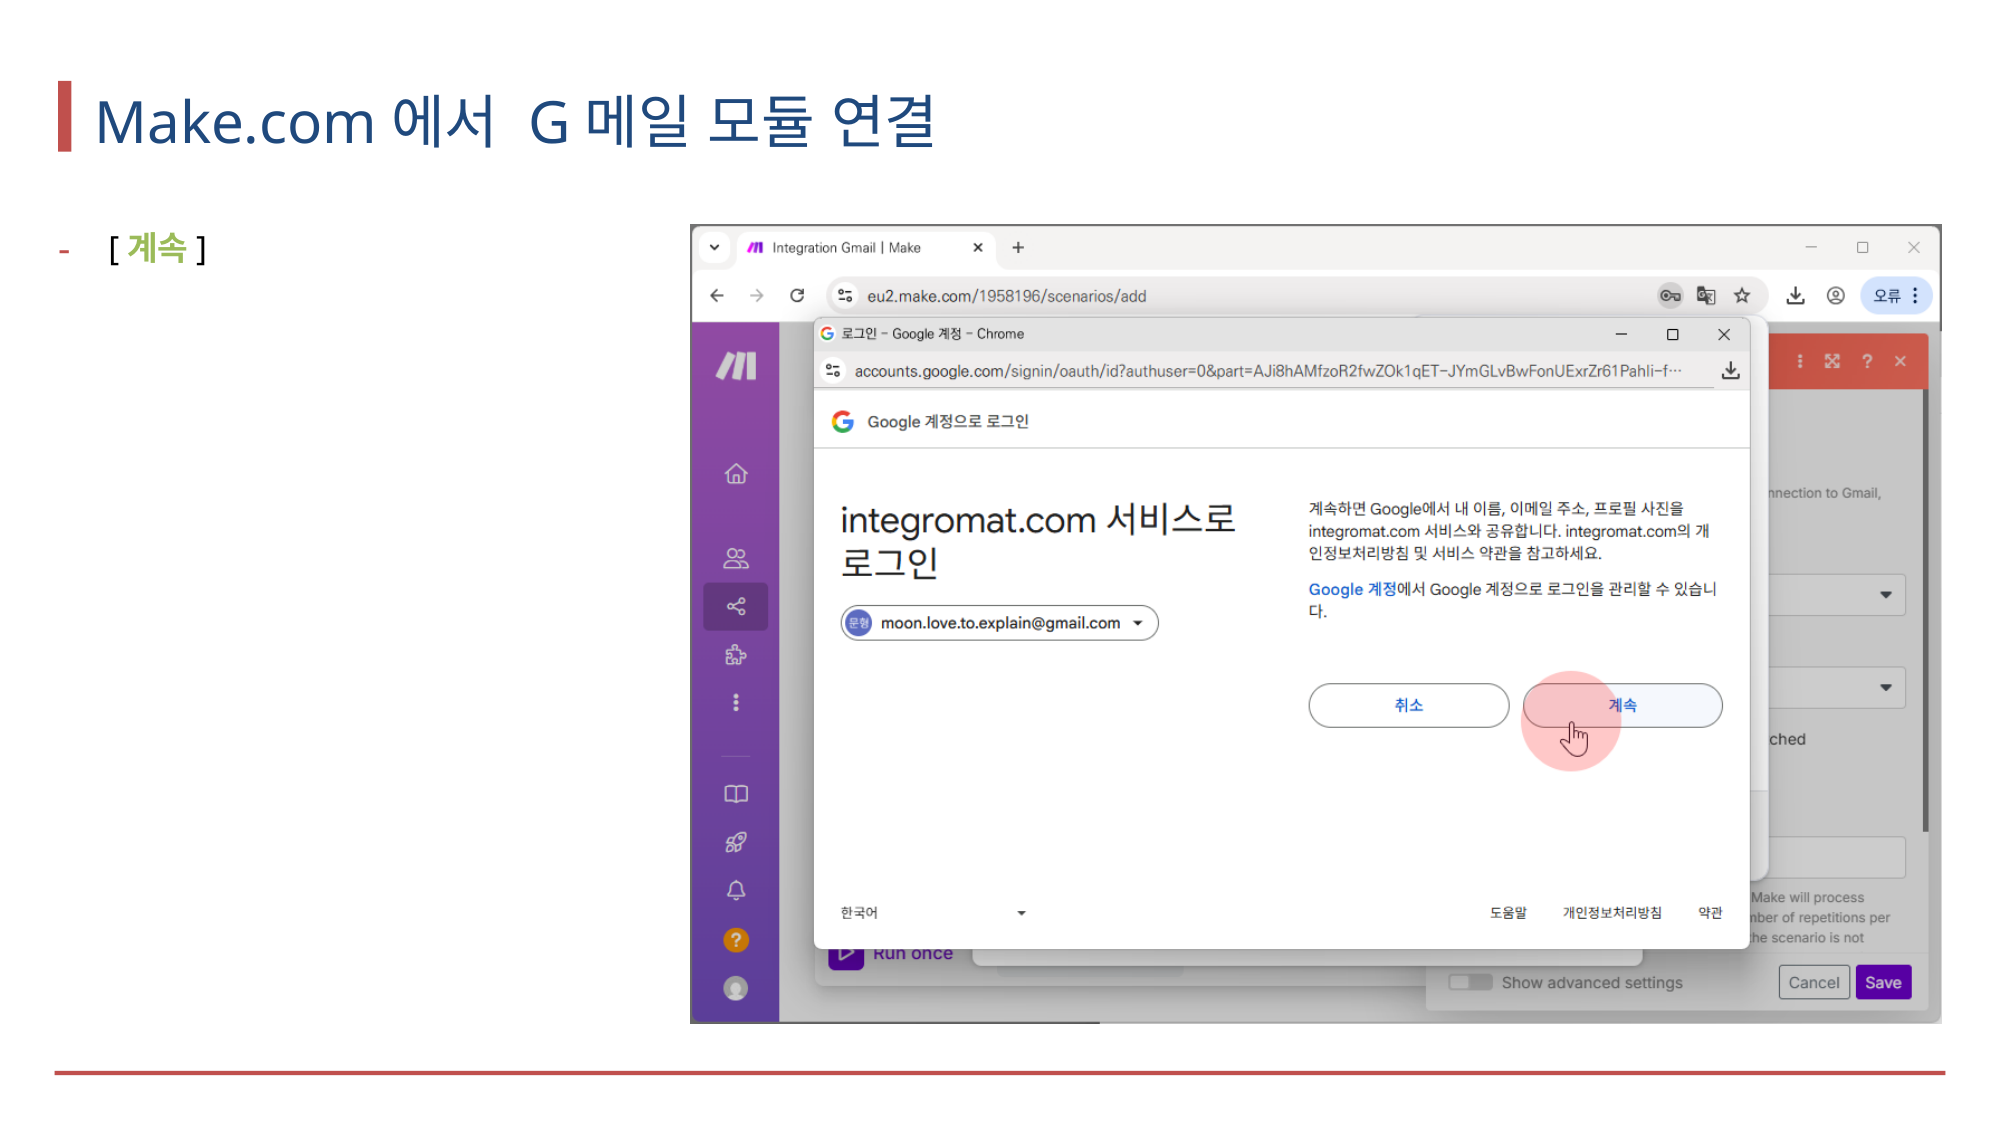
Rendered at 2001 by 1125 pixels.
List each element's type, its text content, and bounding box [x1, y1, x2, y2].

title Make.com에서 G메일 모듈 연결 [79, 67, 1942, 165]
picture [690, 224, 1942, 1025]
list [계속] [58, 219, 676, 1030]
